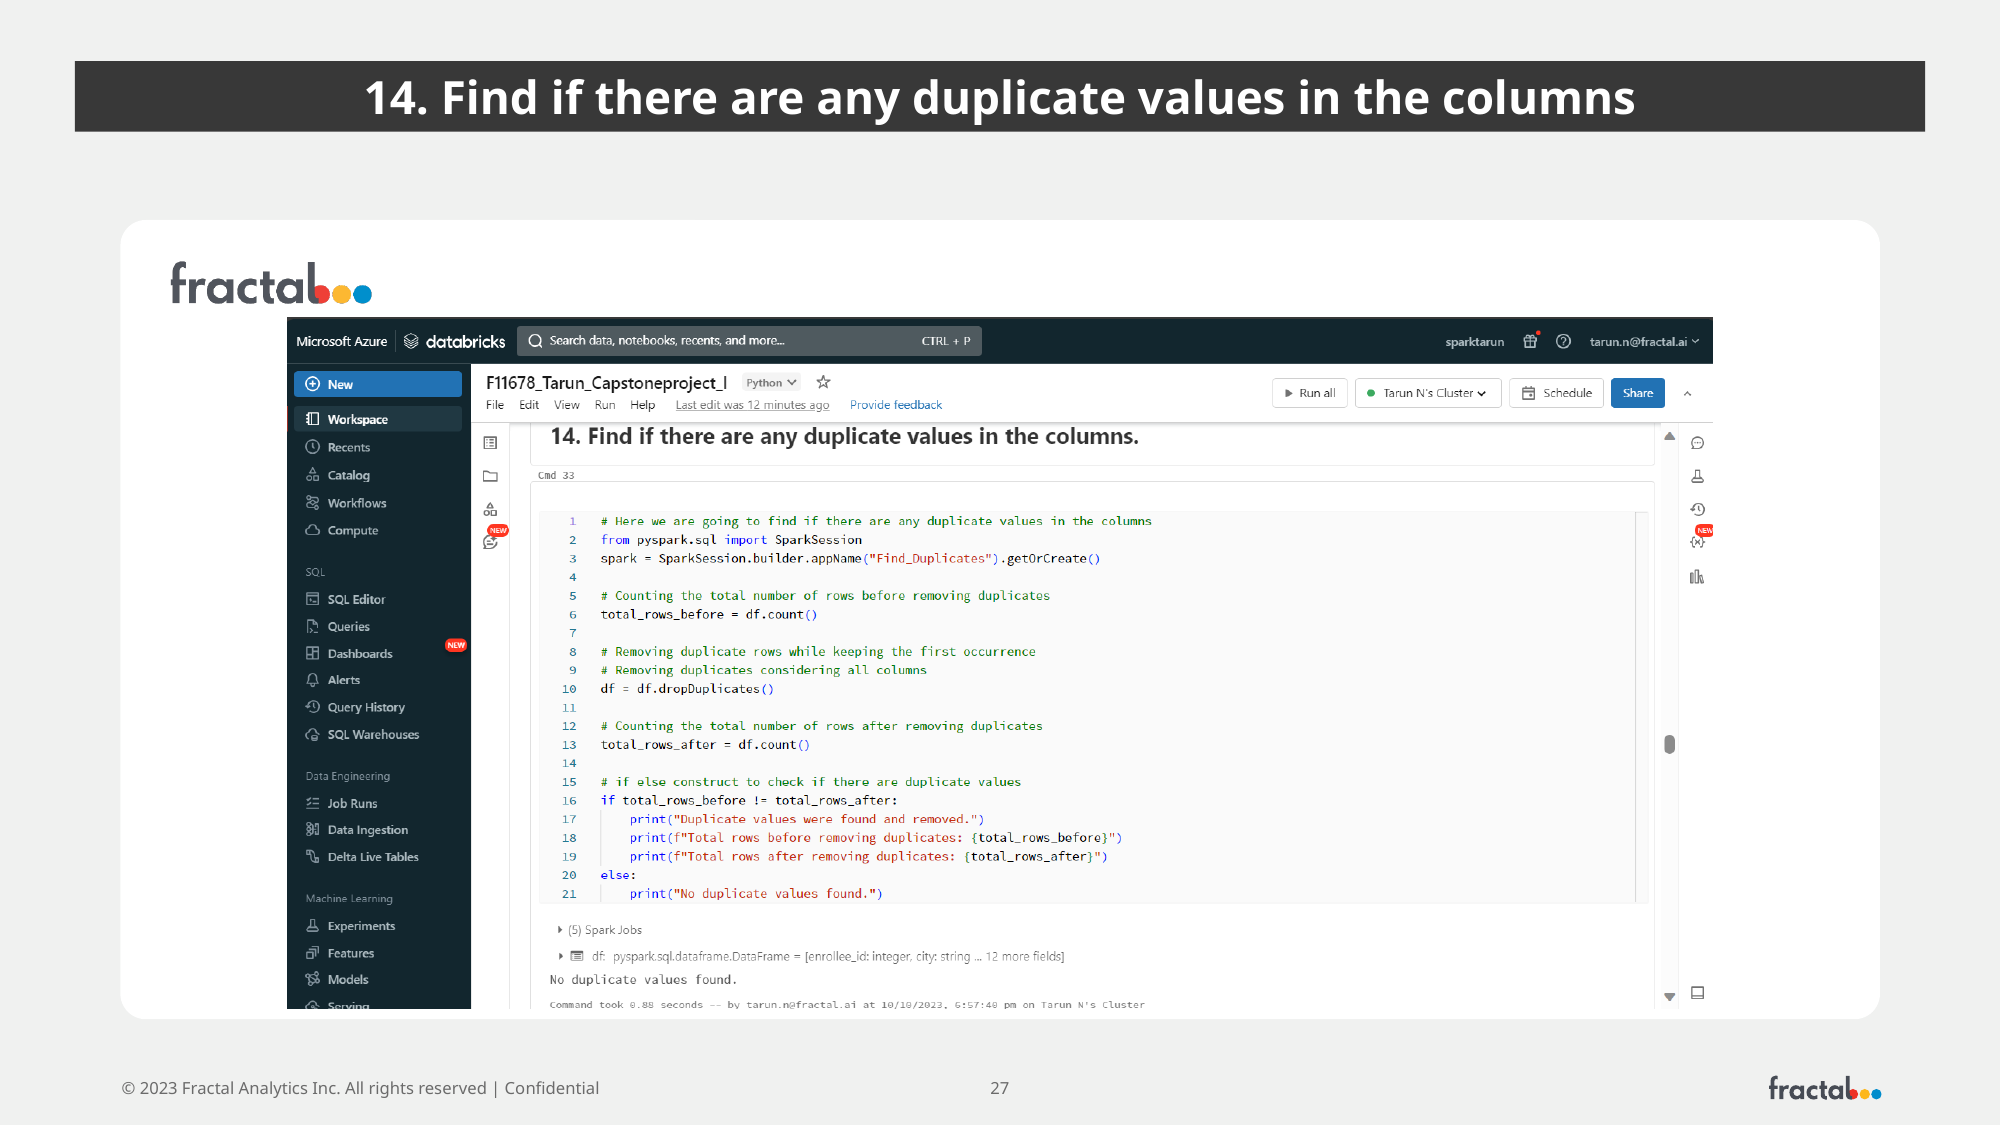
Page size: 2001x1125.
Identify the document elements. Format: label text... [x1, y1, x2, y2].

picture [170, 261, 372, 304]
picture [287, 317, 1713, 1009]
title 14. Find if there are any duplicate values in the columns [74, 61, 1926, 132]
